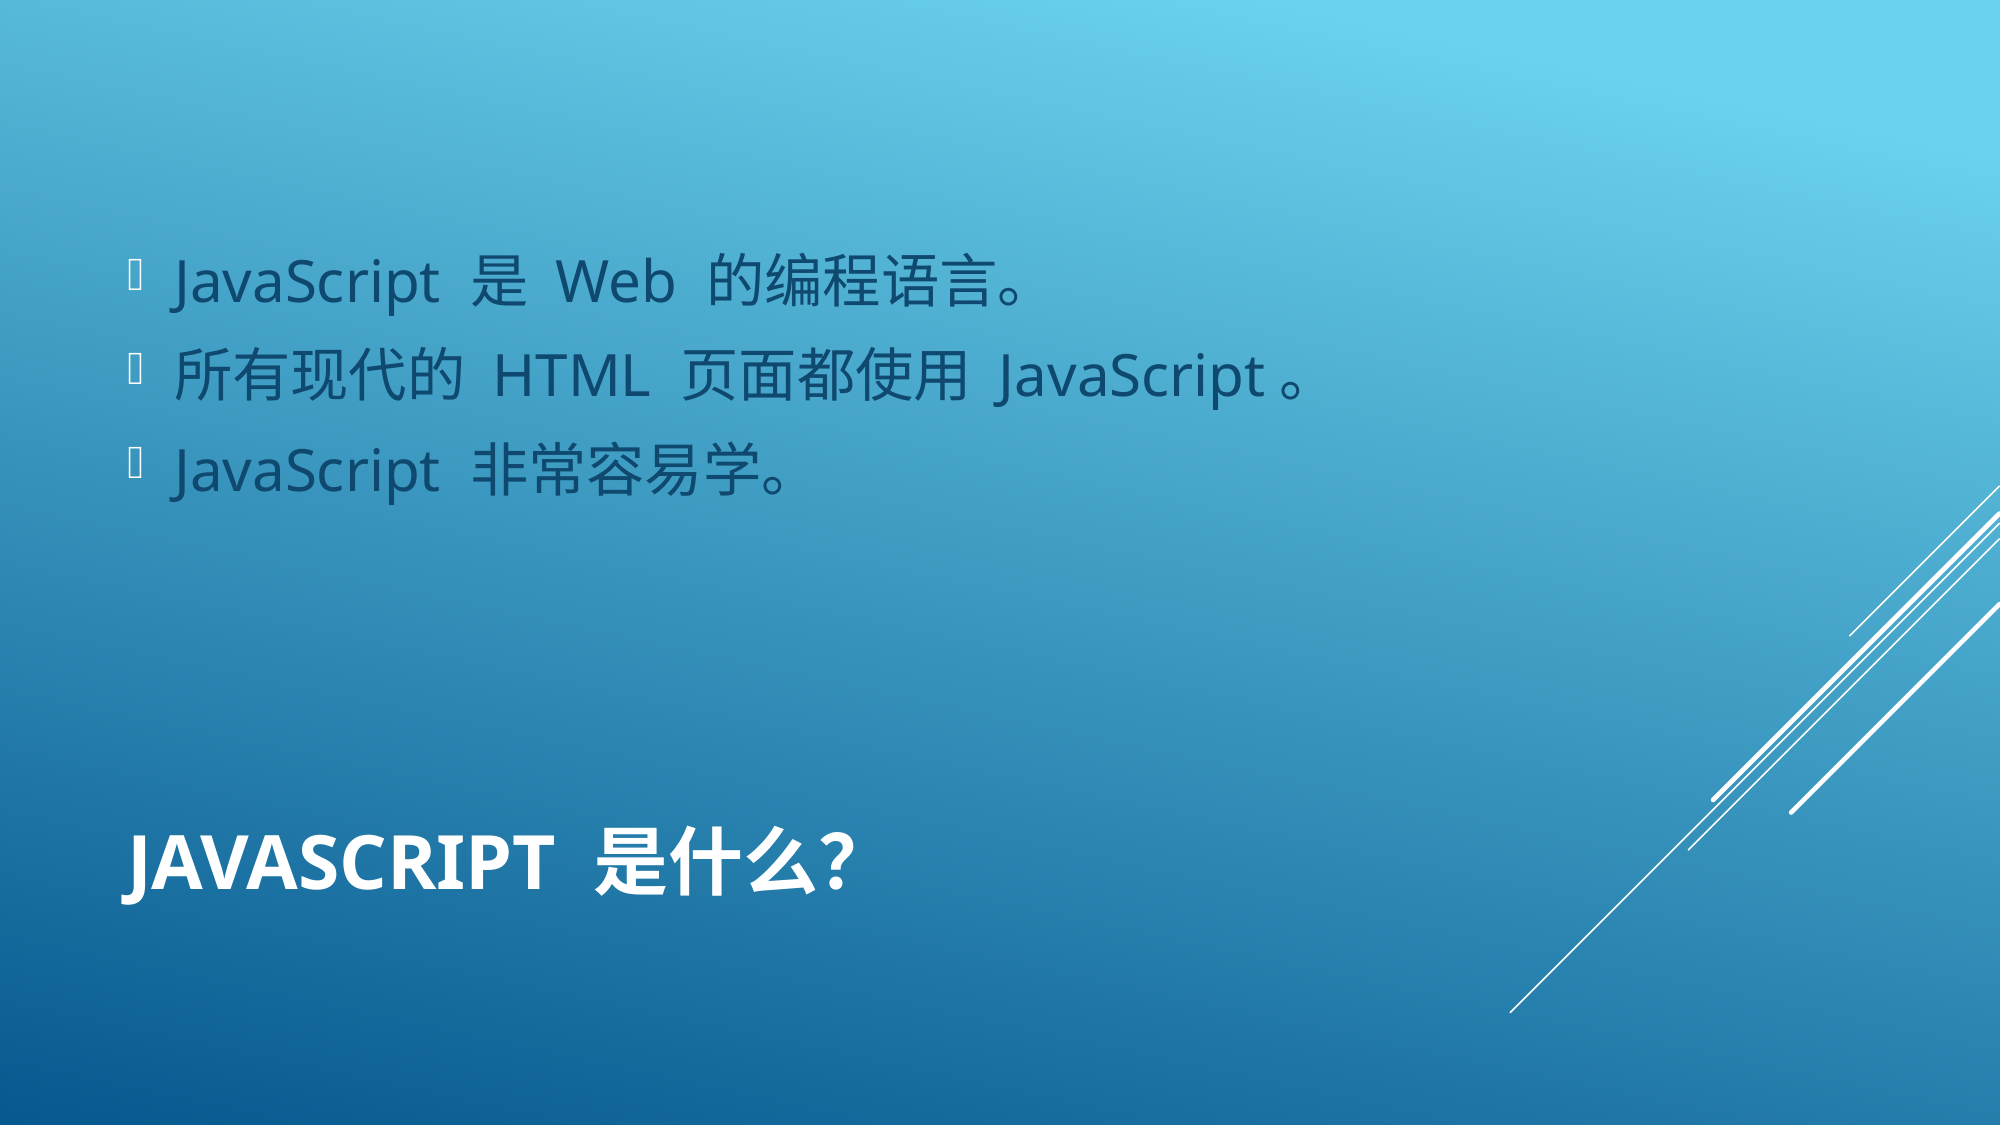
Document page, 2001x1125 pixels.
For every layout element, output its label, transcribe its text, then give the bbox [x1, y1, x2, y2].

list JavaScript 是 Web 的编程语言。 所有现代的 HTML 页面都使用 JavaScript。 JavaScript 非常容易学。 [112, 112, 1513, 706]
title JavaScript 是什么？ [112, 736, 1513, 984]
